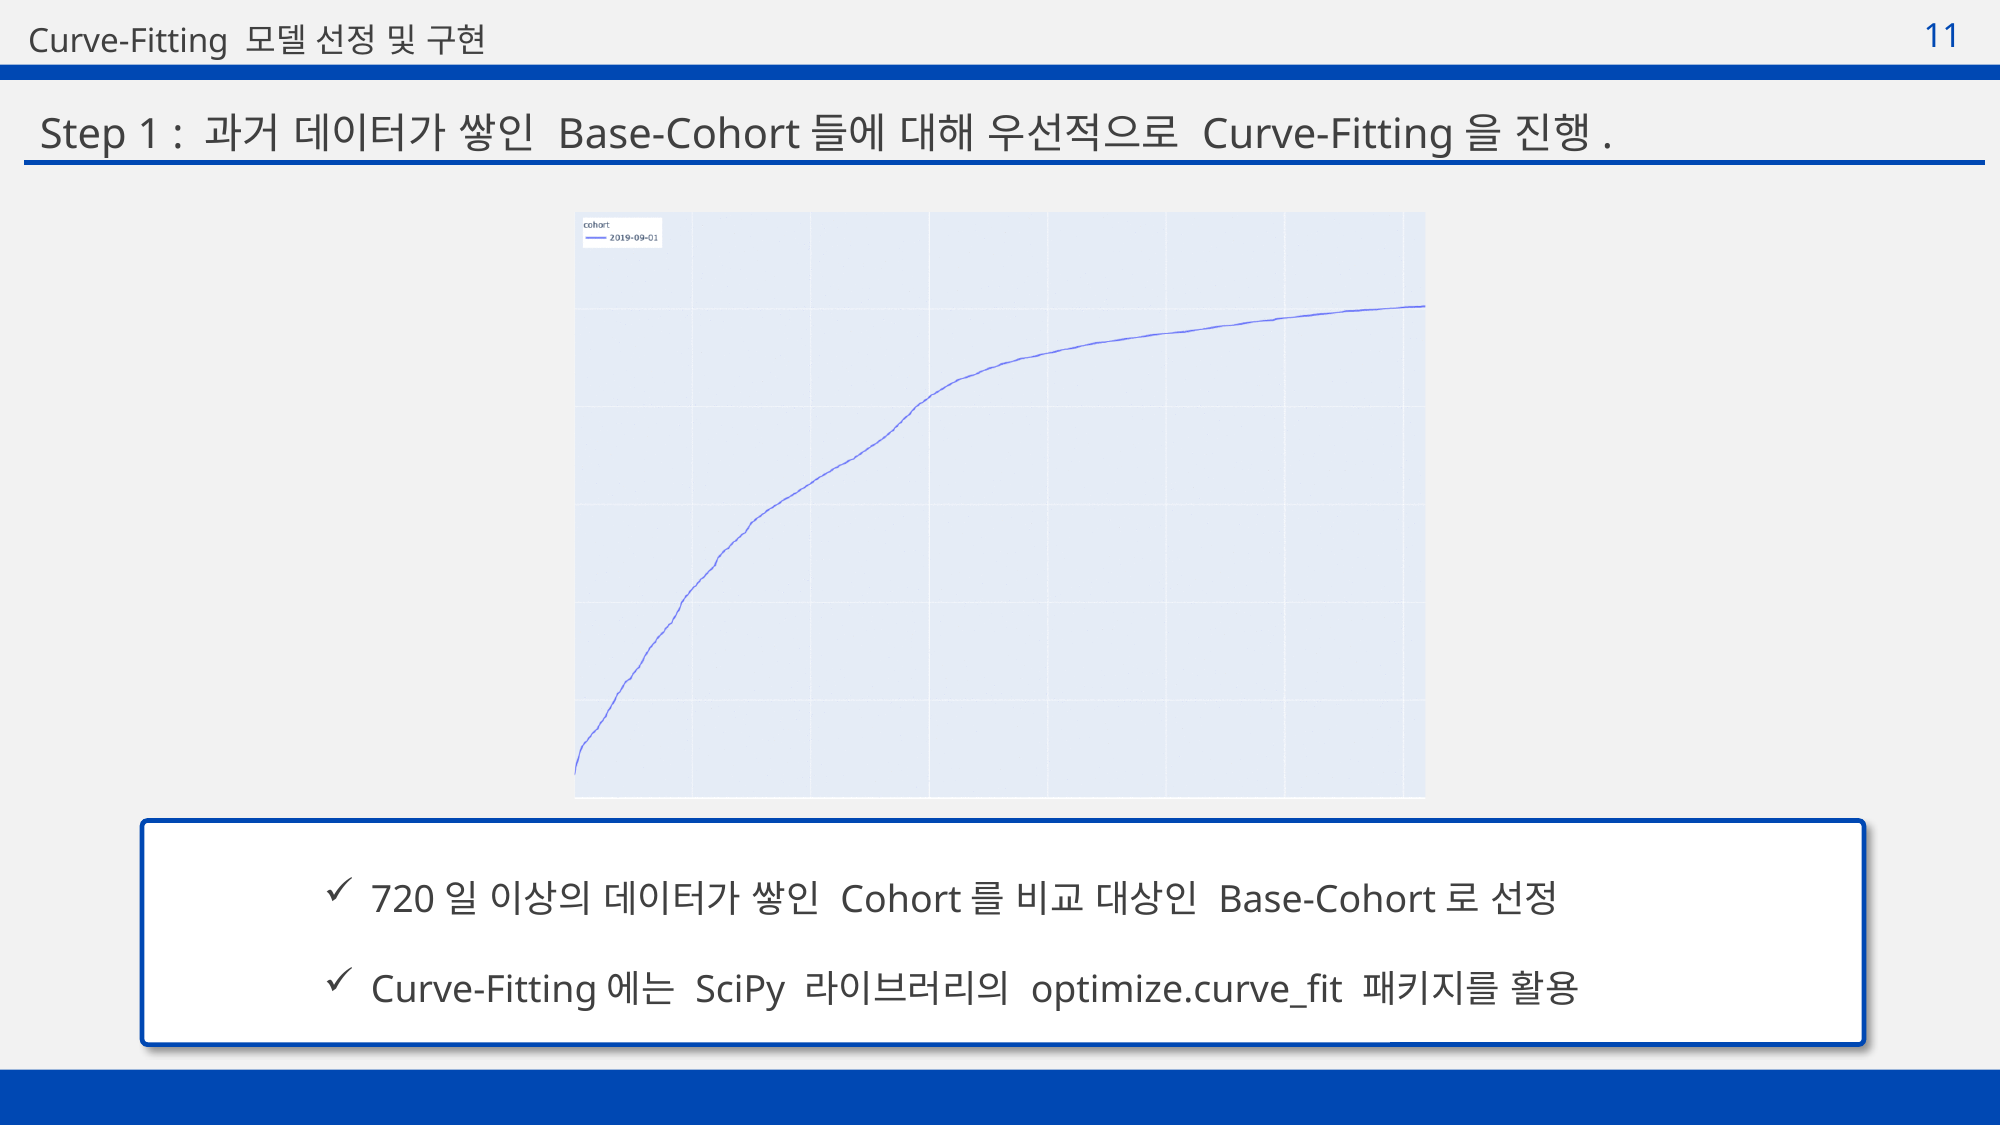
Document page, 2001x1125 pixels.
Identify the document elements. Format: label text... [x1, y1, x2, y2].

text_box Curve-Fitting 모델 선정 및 구현 [13, 11, 563, 67]
text_box 11 [1899, 6, 1986, 62]
text_box Step 1 : 과거 데이터가 쌓인 Base-Cohort들에 대해 우선적으로 Curve-Fitting을 진행. [24, 99, 1777, 165]
text_box 720일 이상의 데이터가 쌓인 Cohort를 비교 대상인 Base-Cohort로 선정 Curve-Fitting에는 SciPy 라이브러리의 optimize.curve_fit 패키지를 활용 [309, 822, 1697, 1017]
text_box [140, 819, 1866, 1046]
picture [574, 212, 1426, 799]
